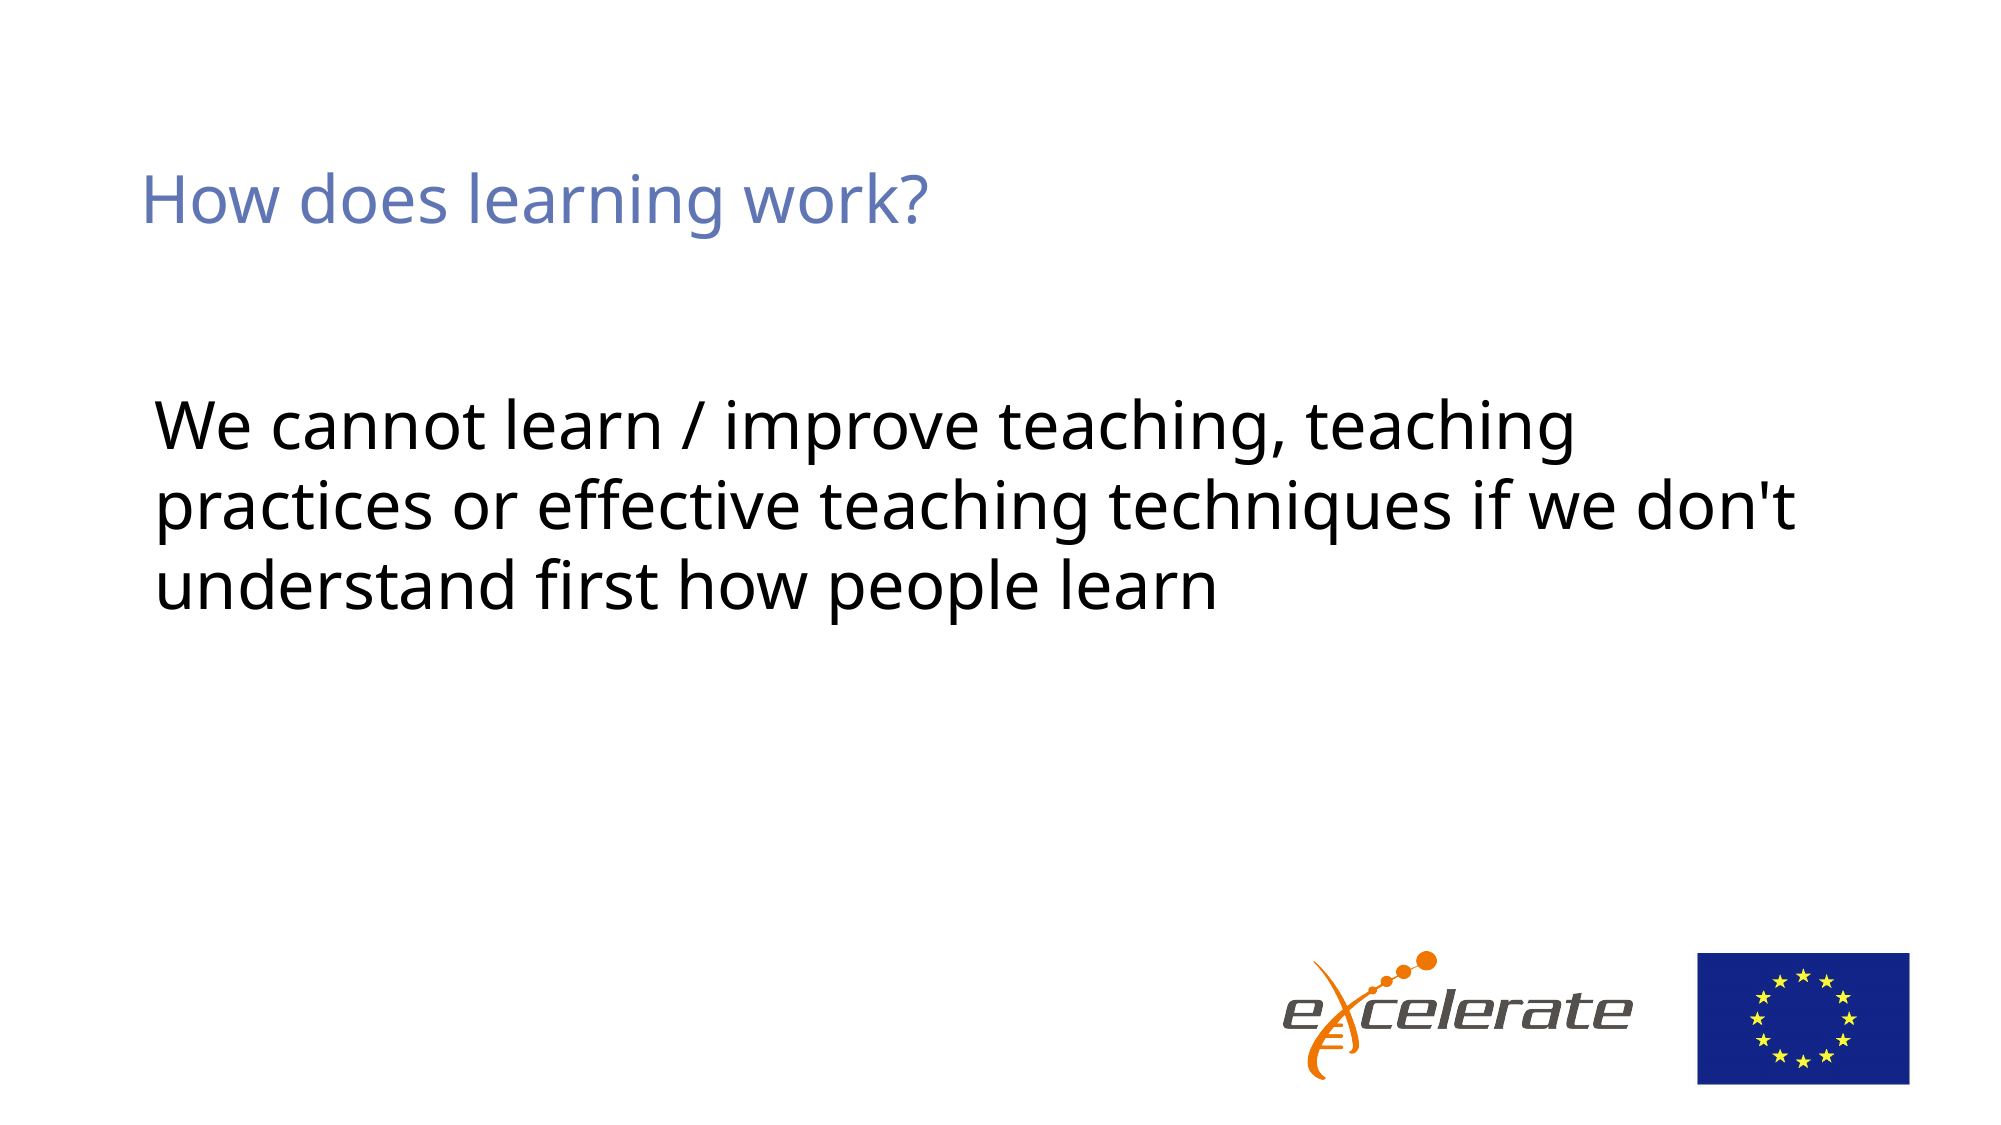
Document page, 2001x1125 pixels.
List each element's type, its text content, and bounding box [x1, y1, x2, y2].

picture [1693, 949, 1913, 1088]
picture [1283, 951, 1633, 1080]
text_box We cannot learn / improve teaching, teaching practices or effective teaching techniques if we don't understand first how people learn [139, 375, 1865, 640]
title How does learning work? [139, 157, 1924, 240]
